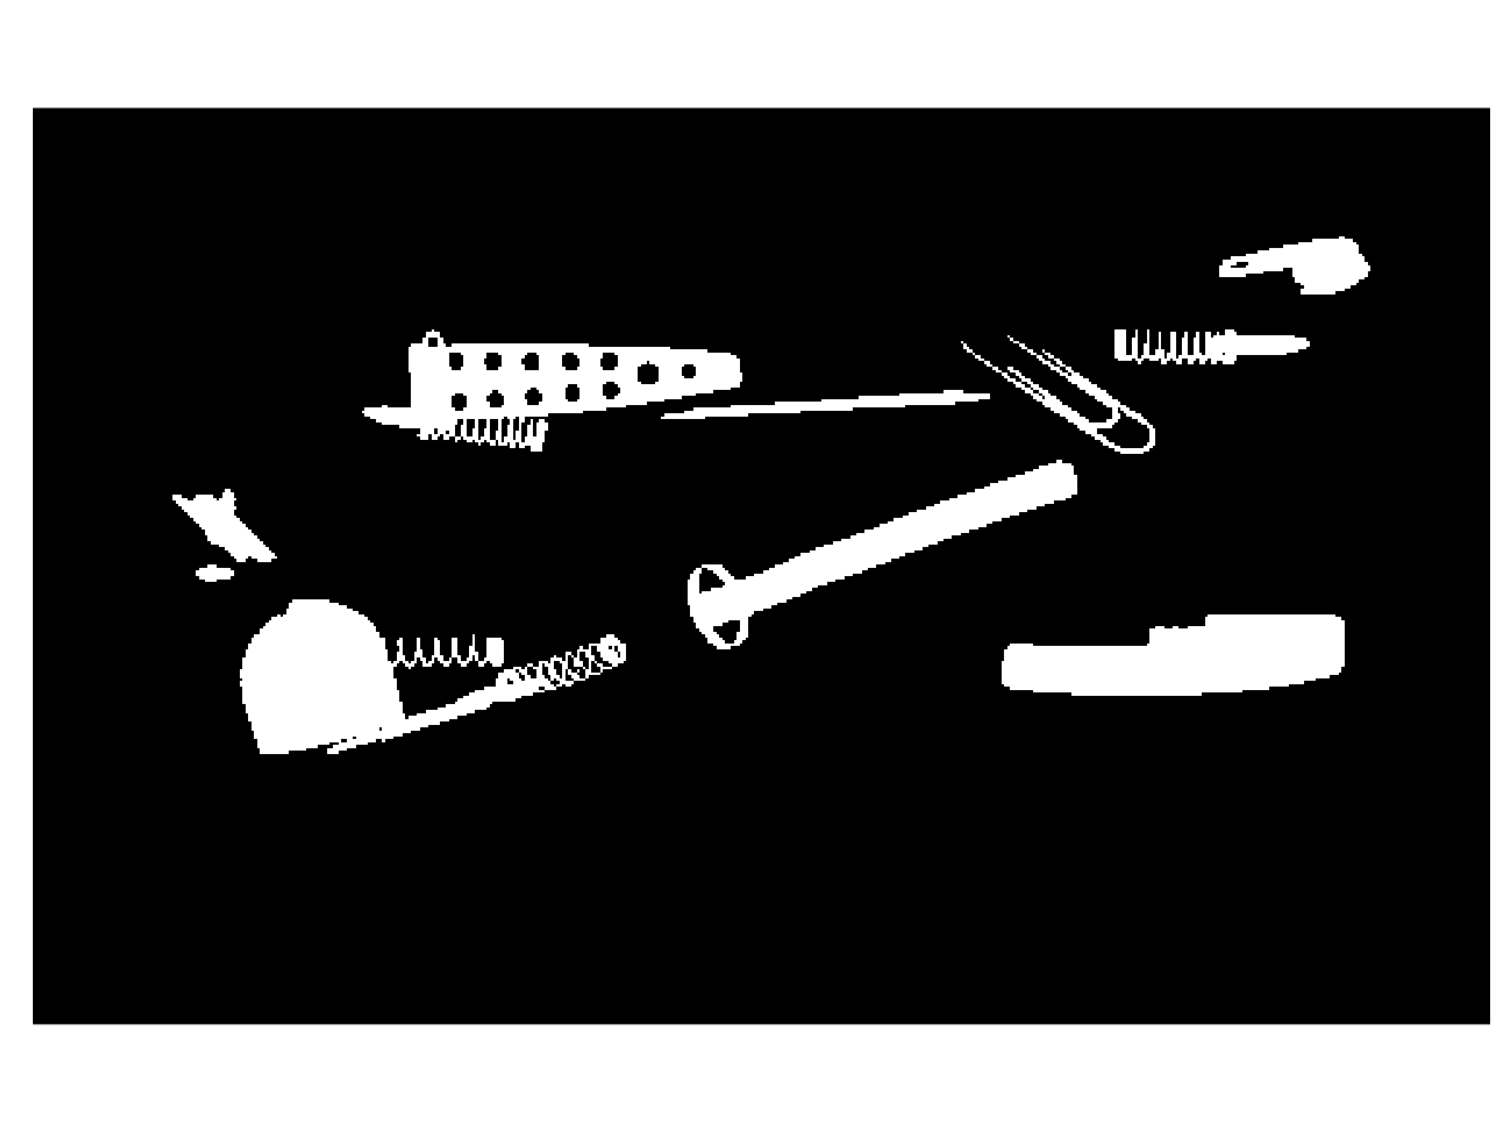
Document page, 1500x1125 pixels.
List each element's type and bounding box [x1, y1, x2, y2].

picture [19, 98, 1500, 1039]
